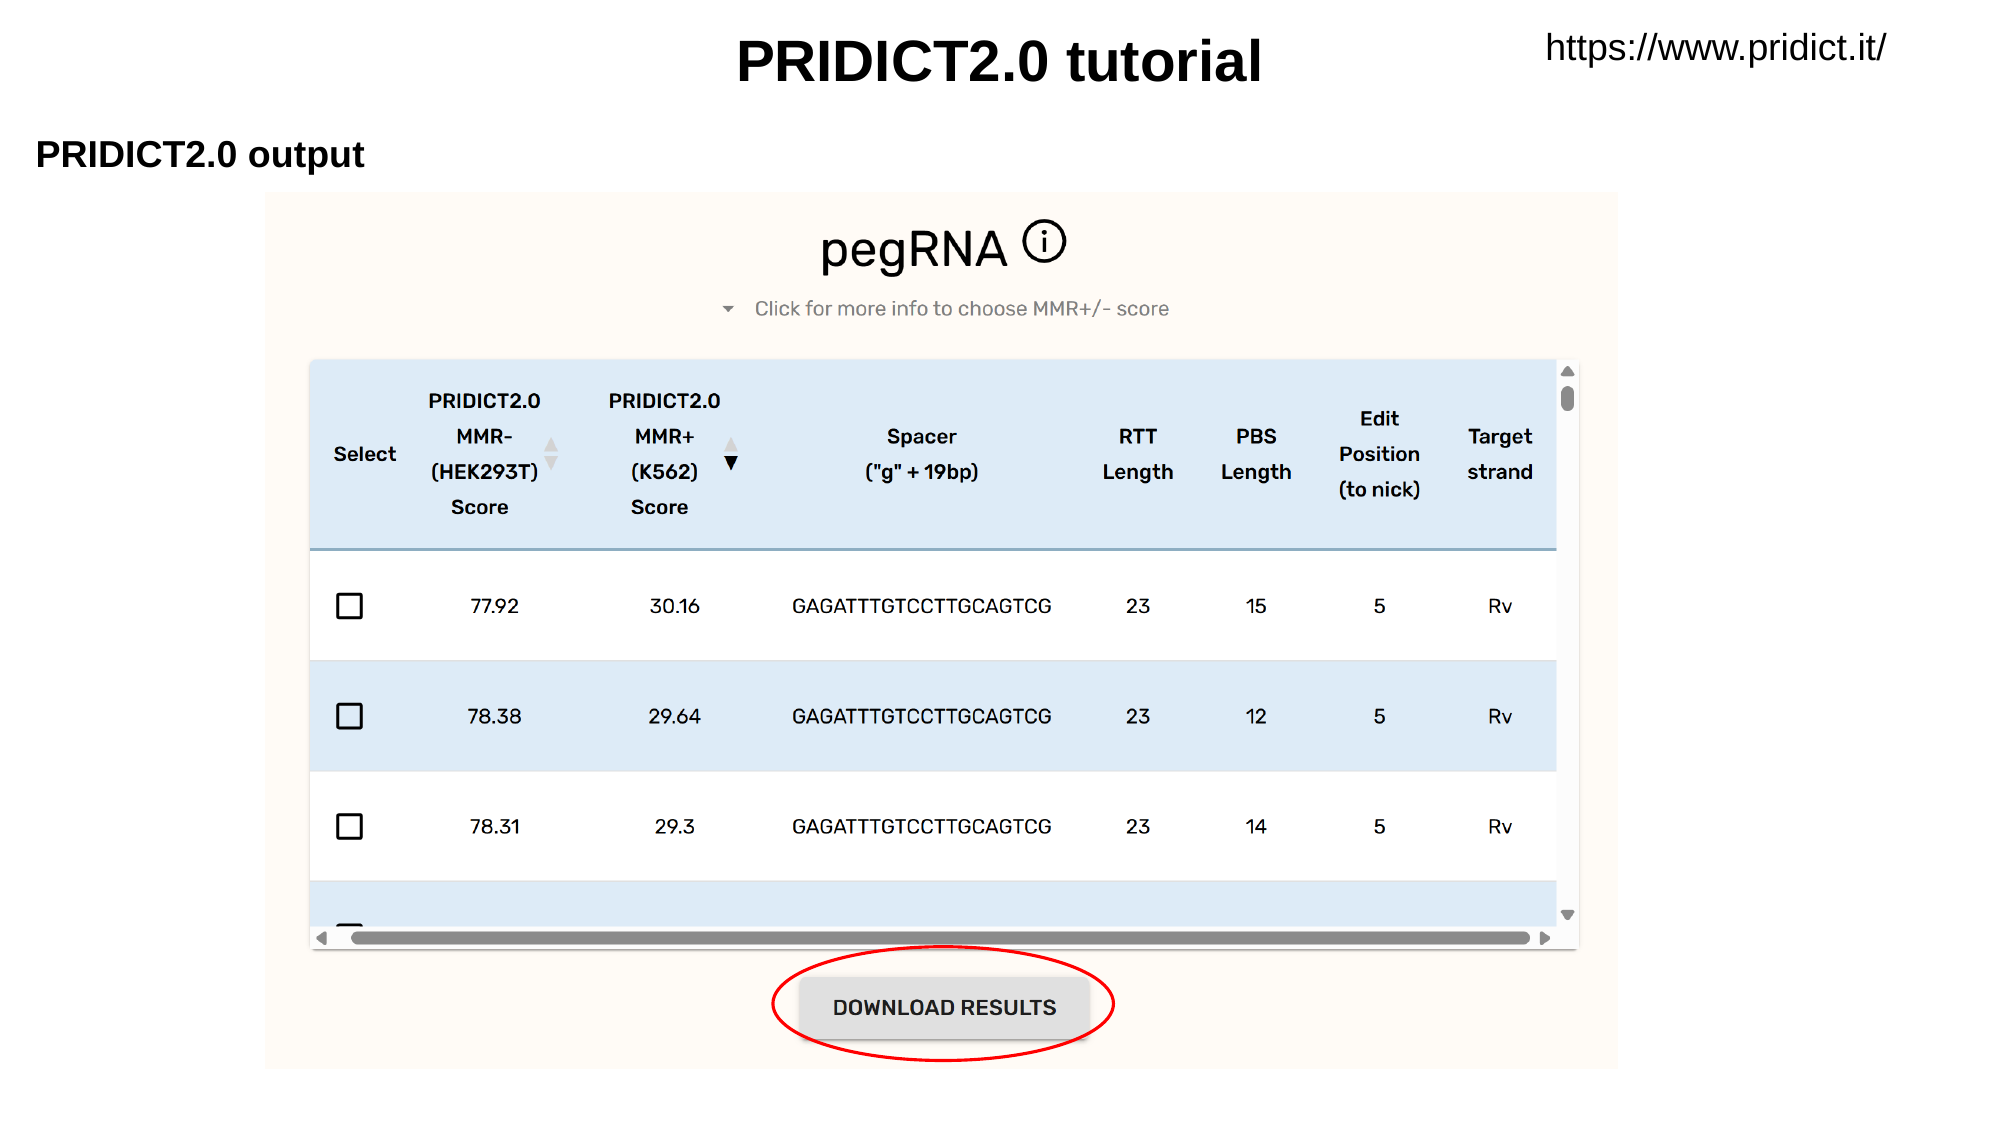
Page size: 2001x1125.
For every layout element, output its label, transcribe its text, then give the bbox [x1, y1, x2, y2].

text_box PRIDICT2.0 output [20, 115, 1022, 182]
picture [264, 191, 1619, 1069]
text_box PRIDICT2.0 tutorial [0, 15, 2000, 101]
